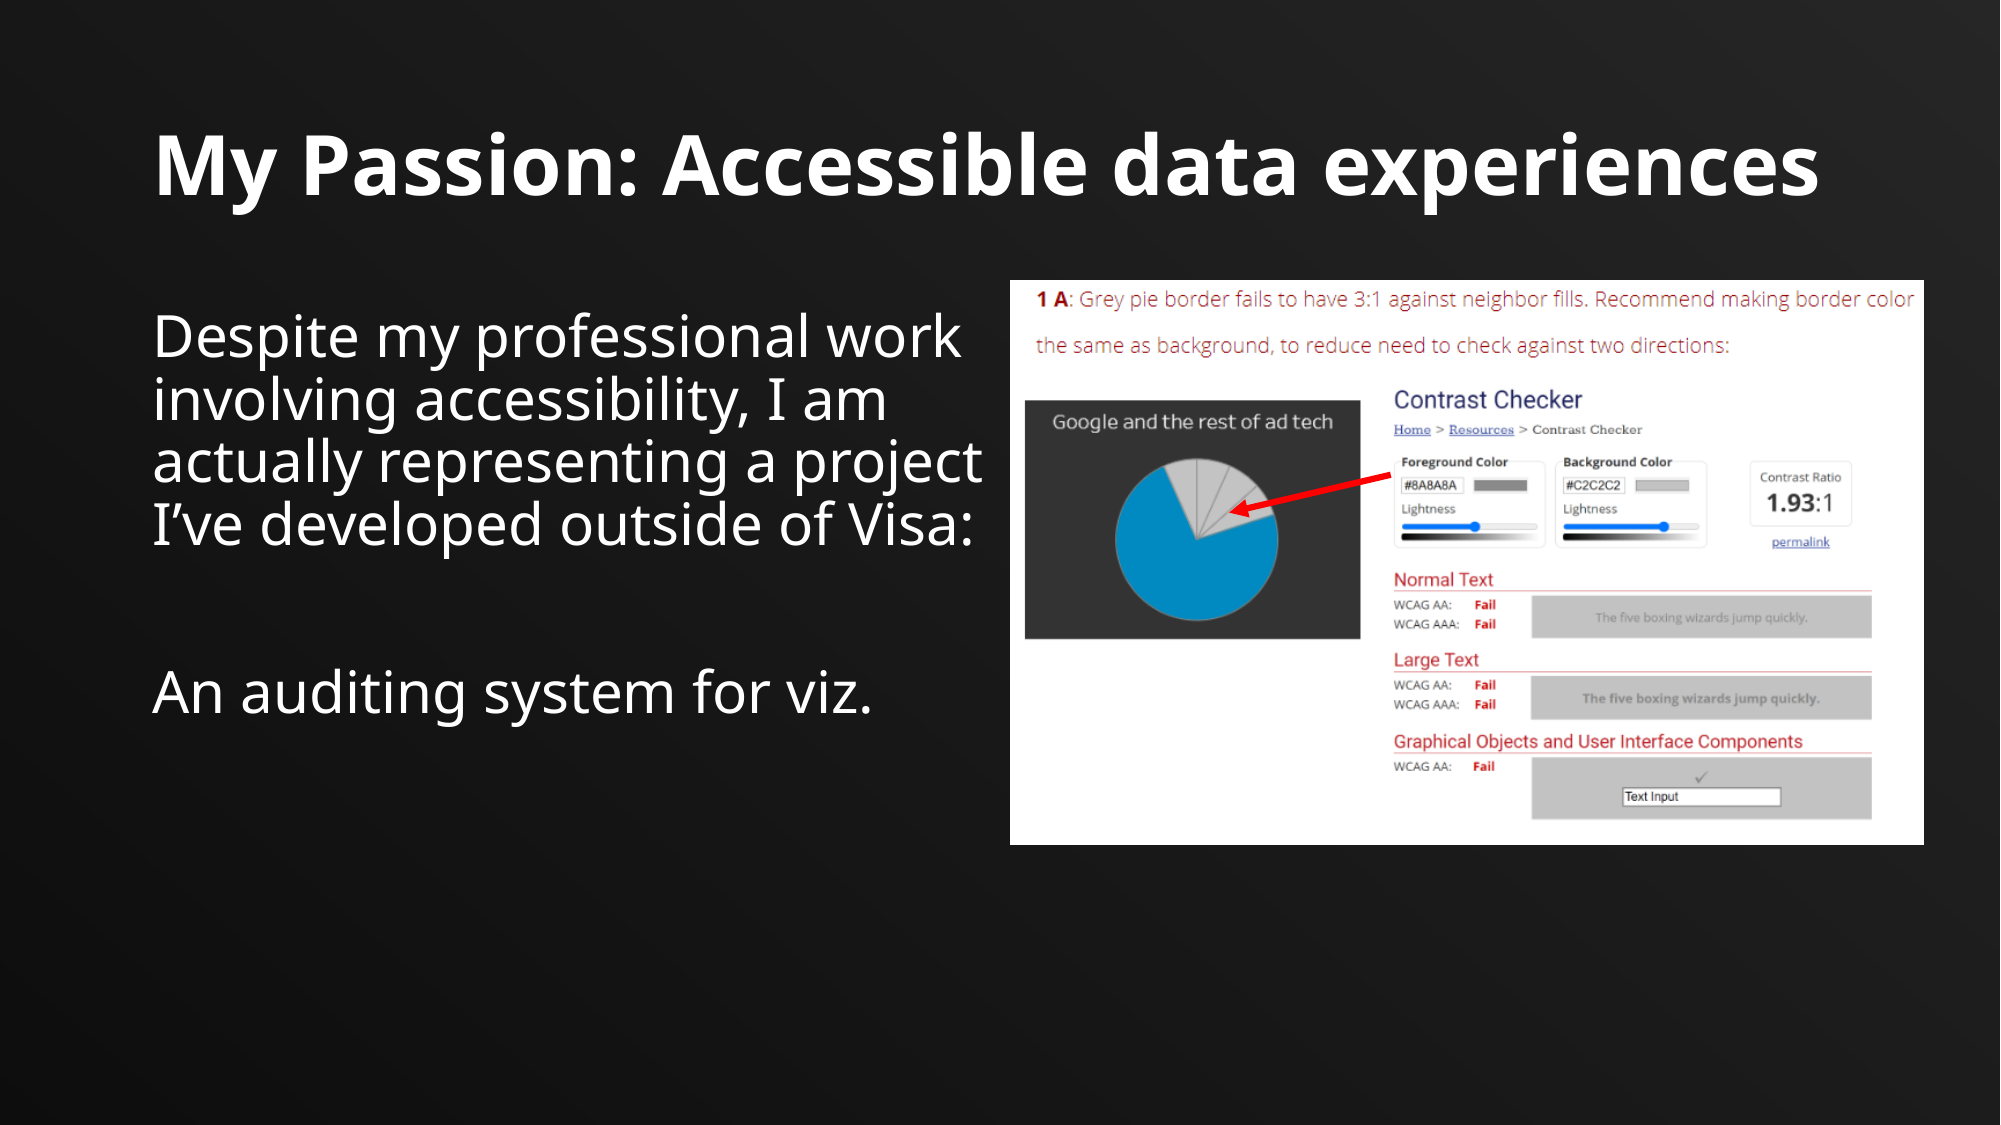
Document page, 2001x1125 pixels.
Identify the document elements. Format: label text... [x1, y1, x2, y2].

list Despite my professional work involving accessibility, I am actually representing a project I’ve developed outside of Visa: An auditing system for viz. [137, 299, 1000, 1014]
title My Passion: Accessible data experiences [137, 59, 1863, 278]
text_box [1010, 280, 1924, 845]
